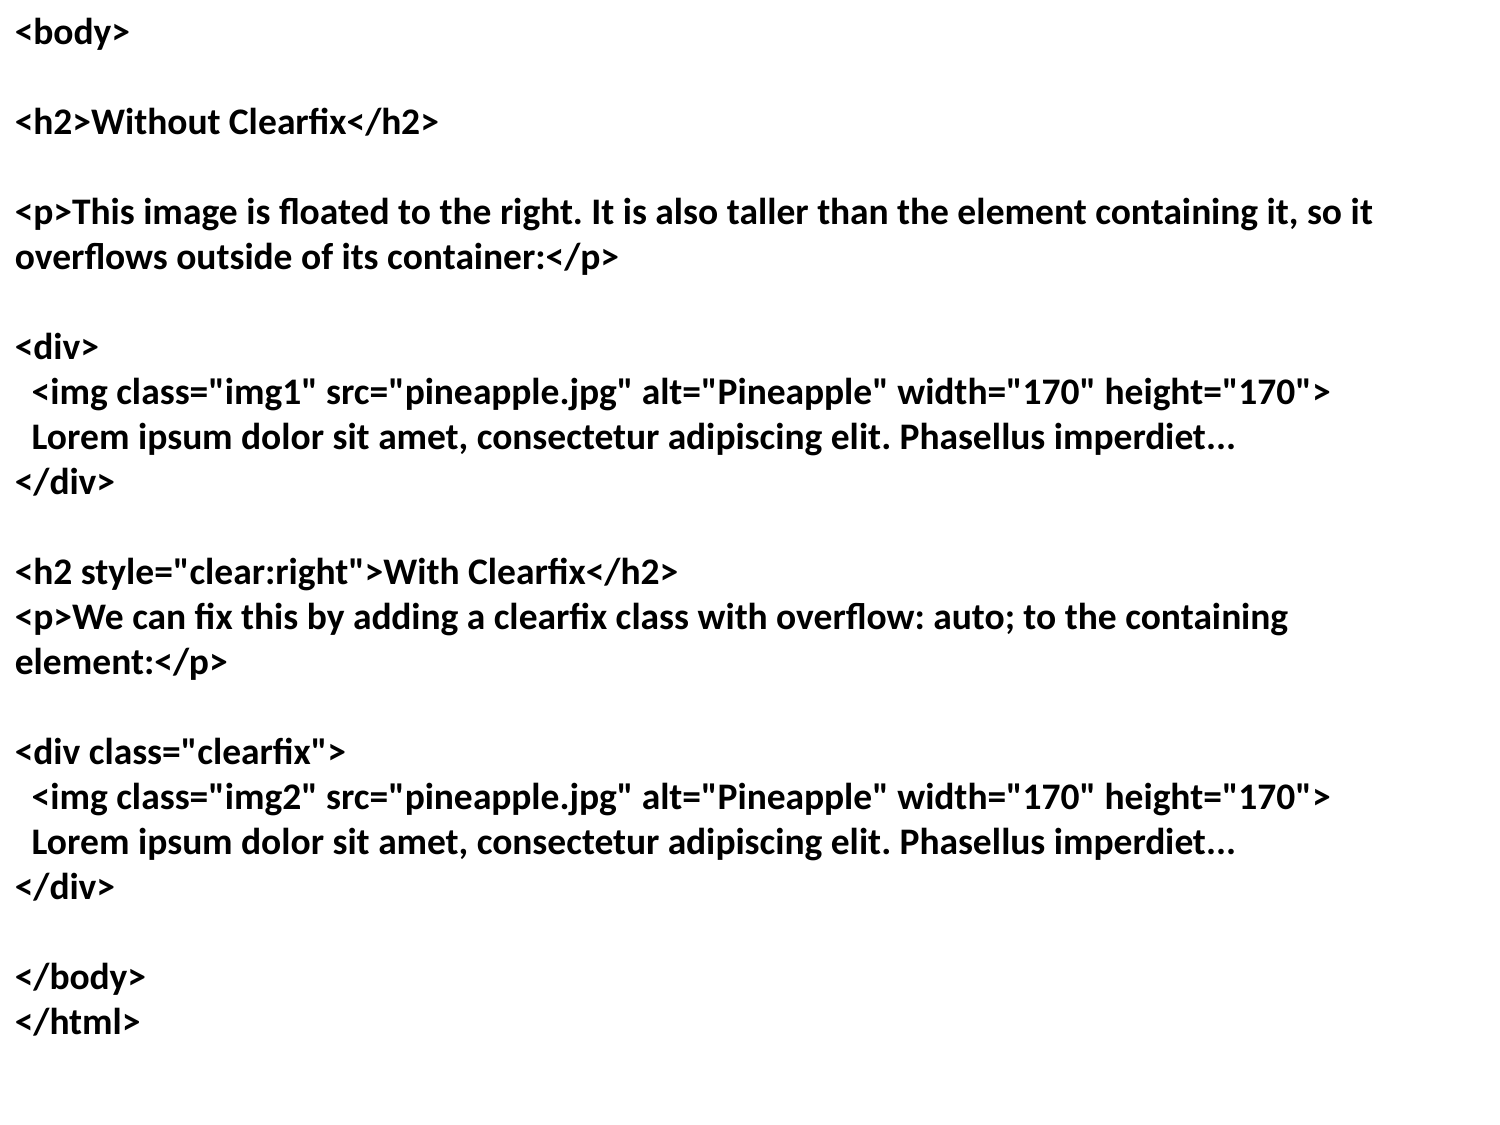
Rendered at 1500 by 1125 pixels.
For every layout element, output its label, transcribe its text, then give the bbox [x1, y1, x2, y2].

text_box <body> <h2>Without Clearfix</h2> <p>This image is floated to the right. It is also taller than the element containing it, so it overflows outside of its container:</p> <div> <img class="img1" src="pineapple.jpg" alt="Pineapple" width="170" height="170"> Lorem ipsum dolor sit amet, consectetur adipiscing elit. Phasellus imperdiet... </div> <h2 style="clear:right">With Clearfix</h2> <p>We can fix this by adding a clearfix class with overflow: auto; to the containing element:</p> <div class="clearfix"> <img class="img2" src="pineapple.jpg" alt="Pineapple" width="170" height="170"> Lorem ipsum dolor sit amet, consectetur adipiscing elit. Phasellus imperdiet... </div> </body> </html> [0, 0, 1453, 1050]
